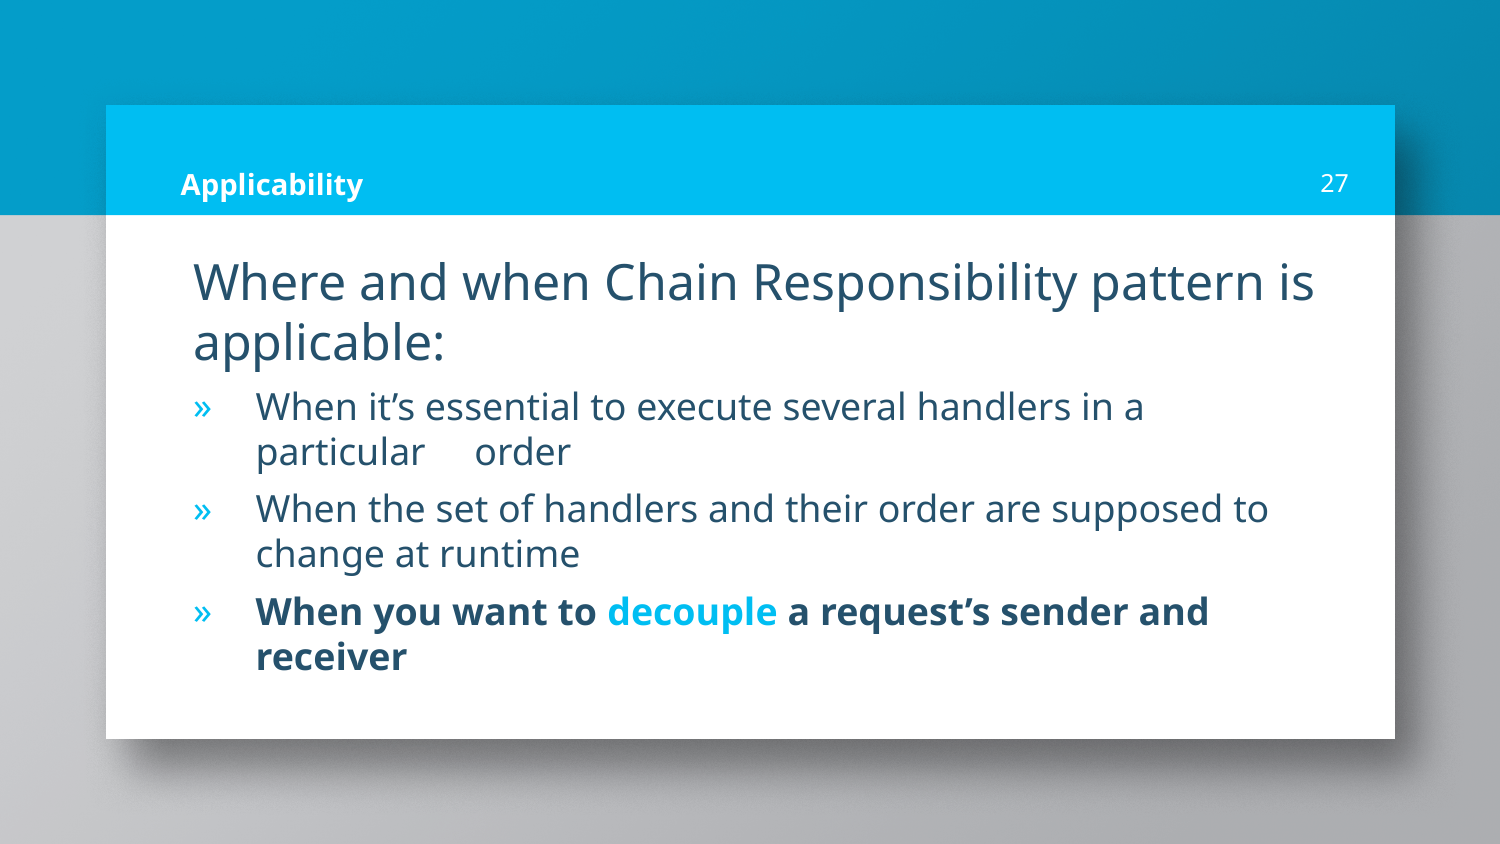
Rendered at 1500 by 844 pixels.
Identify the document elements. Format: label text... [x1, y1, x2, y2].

picture [0, 216, 1500, 844]
title Applicability [165, 106, 1273, 217]
slide_number 27 [1273, 106, 1364, 217]
list Where and when Chain Responsibility pattern is applicable: When it’s essential to execute several handlers in a particular order When the set of handlers and their order are supposed to change at runtime When you want to decouple a request’s sender and receiver [165, 235, 1336, 692]
